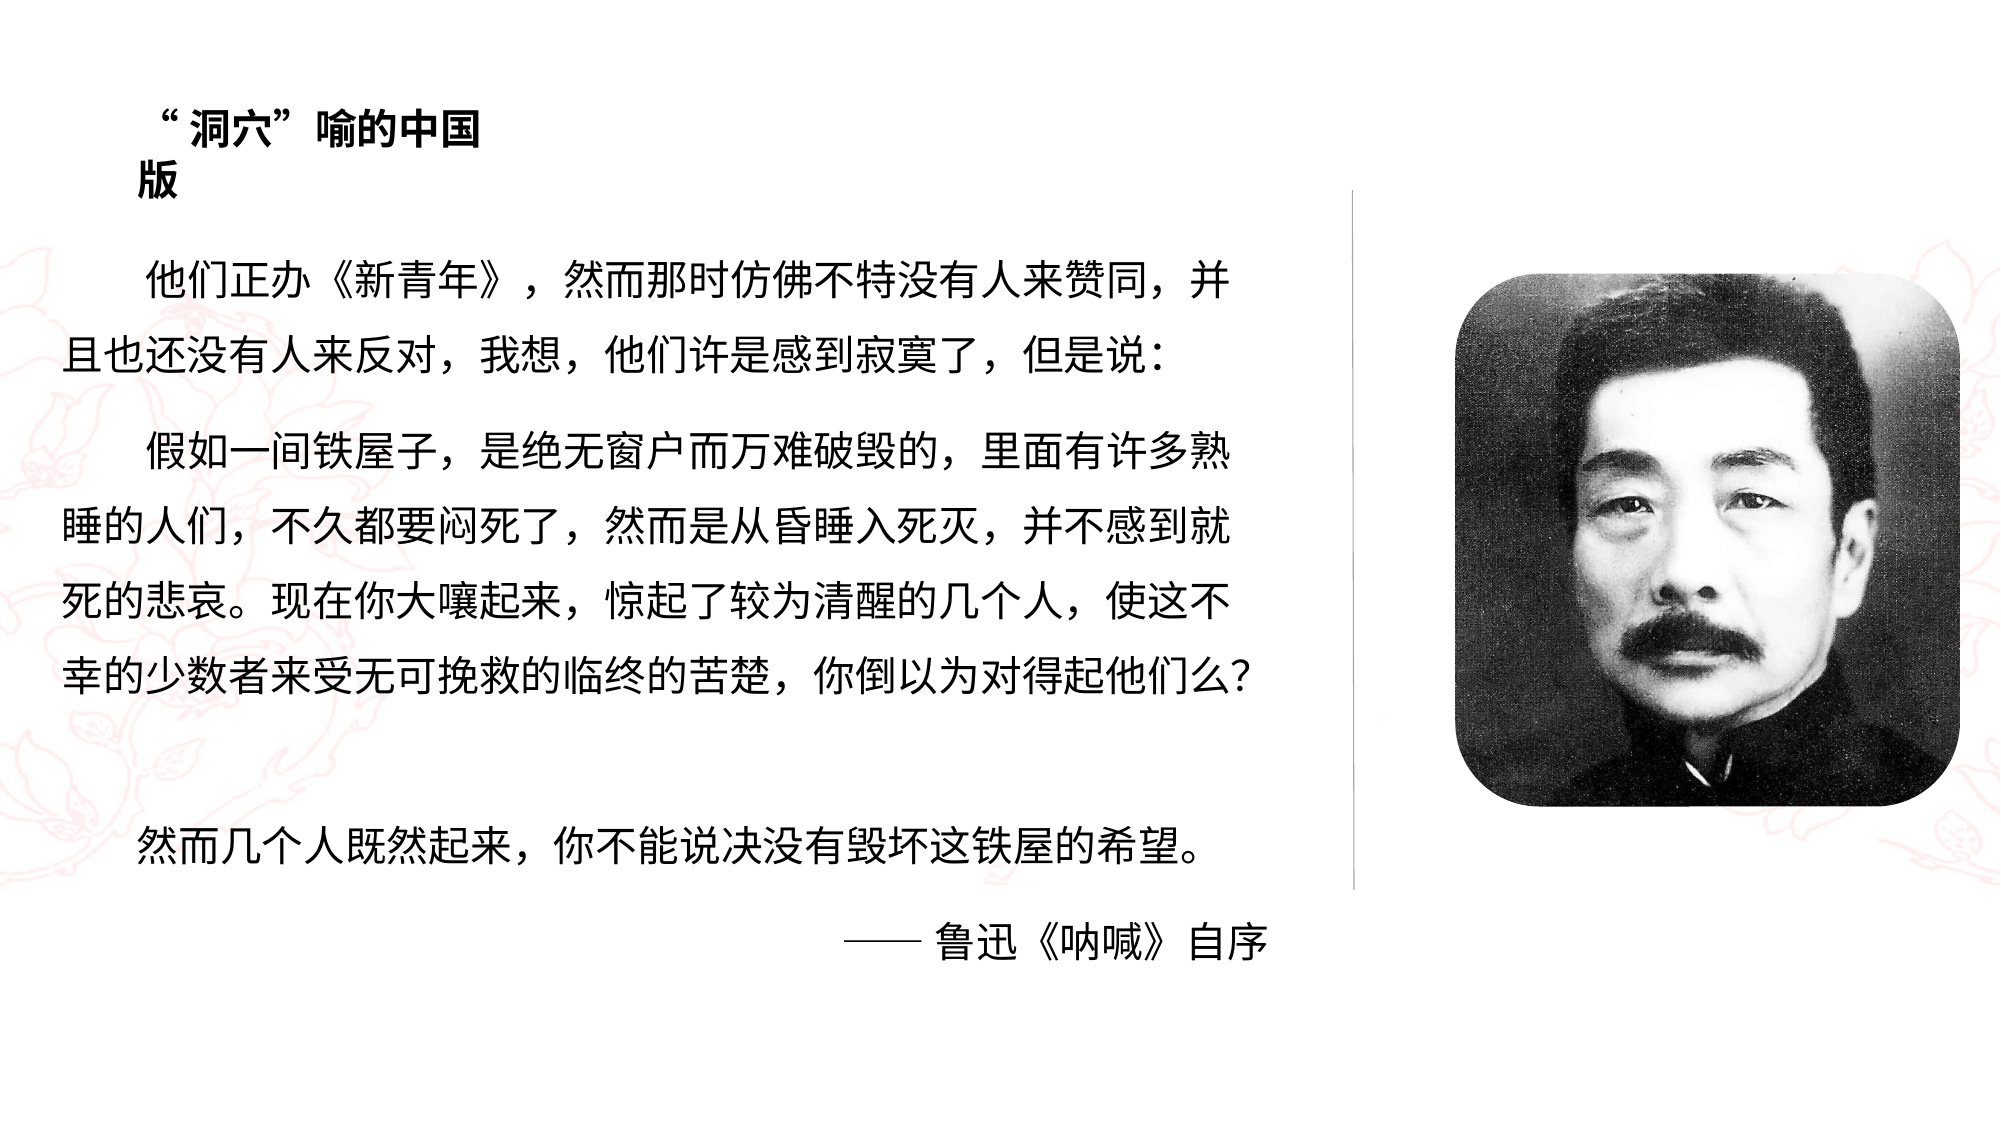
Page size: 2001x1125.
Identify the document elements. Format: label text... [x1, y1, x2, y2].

list 他们正办《新青年》，然而那时仿佛不特没有人来赞同，并且也还没有人来反对，我想，他们许是感到寂寞了，但是说： 假如一间铁屋子，是绝无窗户而万难破毁的，里面有许多熟睡的人们，不久都要闷死了，然而是从昏睡入死灭，并不感到就死的悲哀。现在你大嚷起来，惊起了较为清醒的几个人，使这不幸的少数者来受无可挽救的临终的苦楚，你倒以为对得起他们么？ 然而几个人既然起来，你不能说决没有毁坏这铁屋的希望。 ——鲁迅《呐喊》自序 [46, 221, 1284, 937]
text_box “洞穴”喻的中国版 [123, 95, 498, 211]
picture [0, 0, 2001, 1125]
